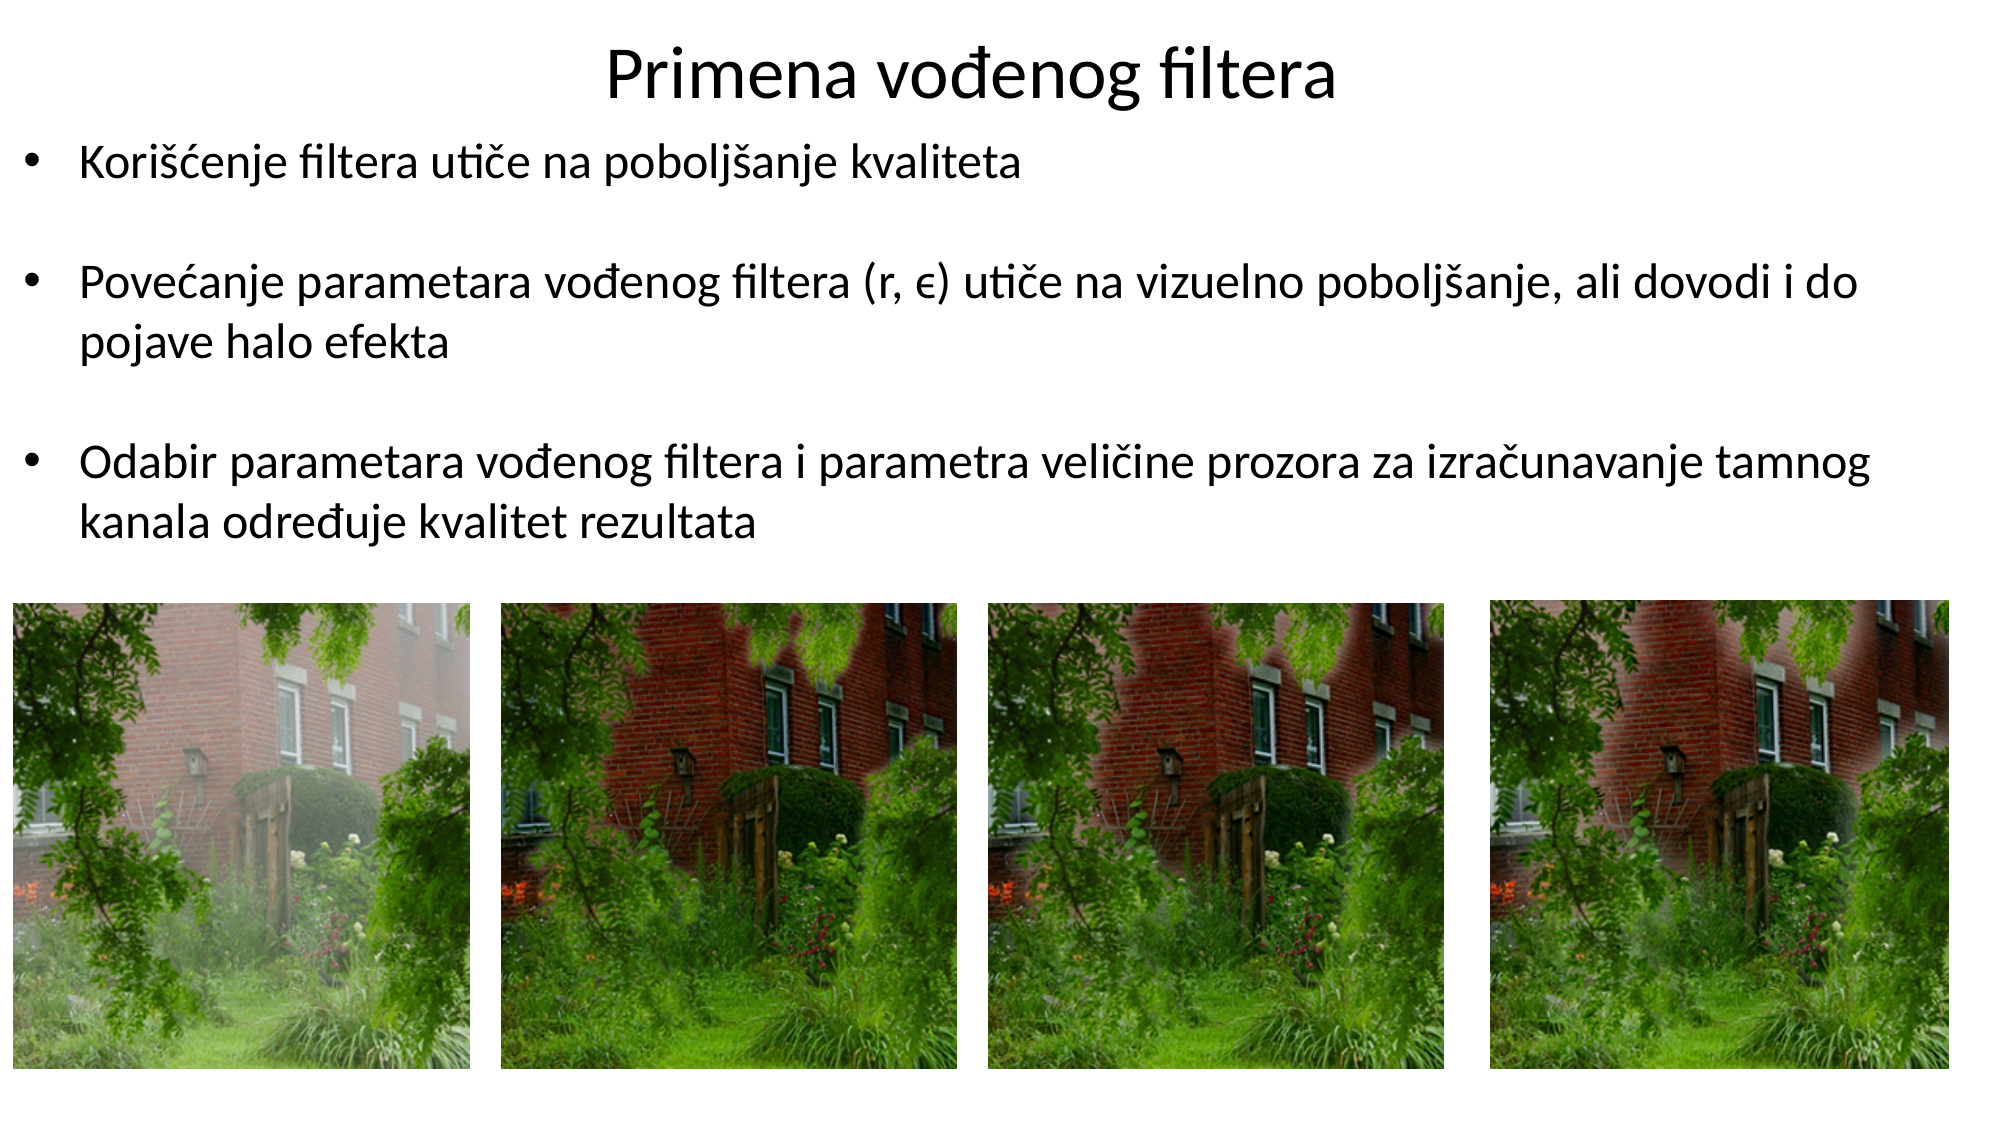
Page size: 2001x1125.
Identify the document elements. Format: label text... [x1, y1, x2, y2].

picture [1490, 600, 1949, 1069]
picture [501, 603, 957, 1069]
picture [988, 603, 1445, 1069]
text_box Korišćenje filtera utiče na poboljšanje kvaliteta Povećanje parametara vođenog filtera (r, ϵ) utiče na vizuelno poboljšanje, ali dovodi i do pojave halo efekta Odabir parametara vođenog filtera i parametra veličine prozora za izračunavanje tamnog kanala određuje kvalitet rezultata [8, 121, 1905, 617]
text_box Primena vođenog filtera [13, 15, 1964, 121]
picture [13, 603, 470, 1069]
